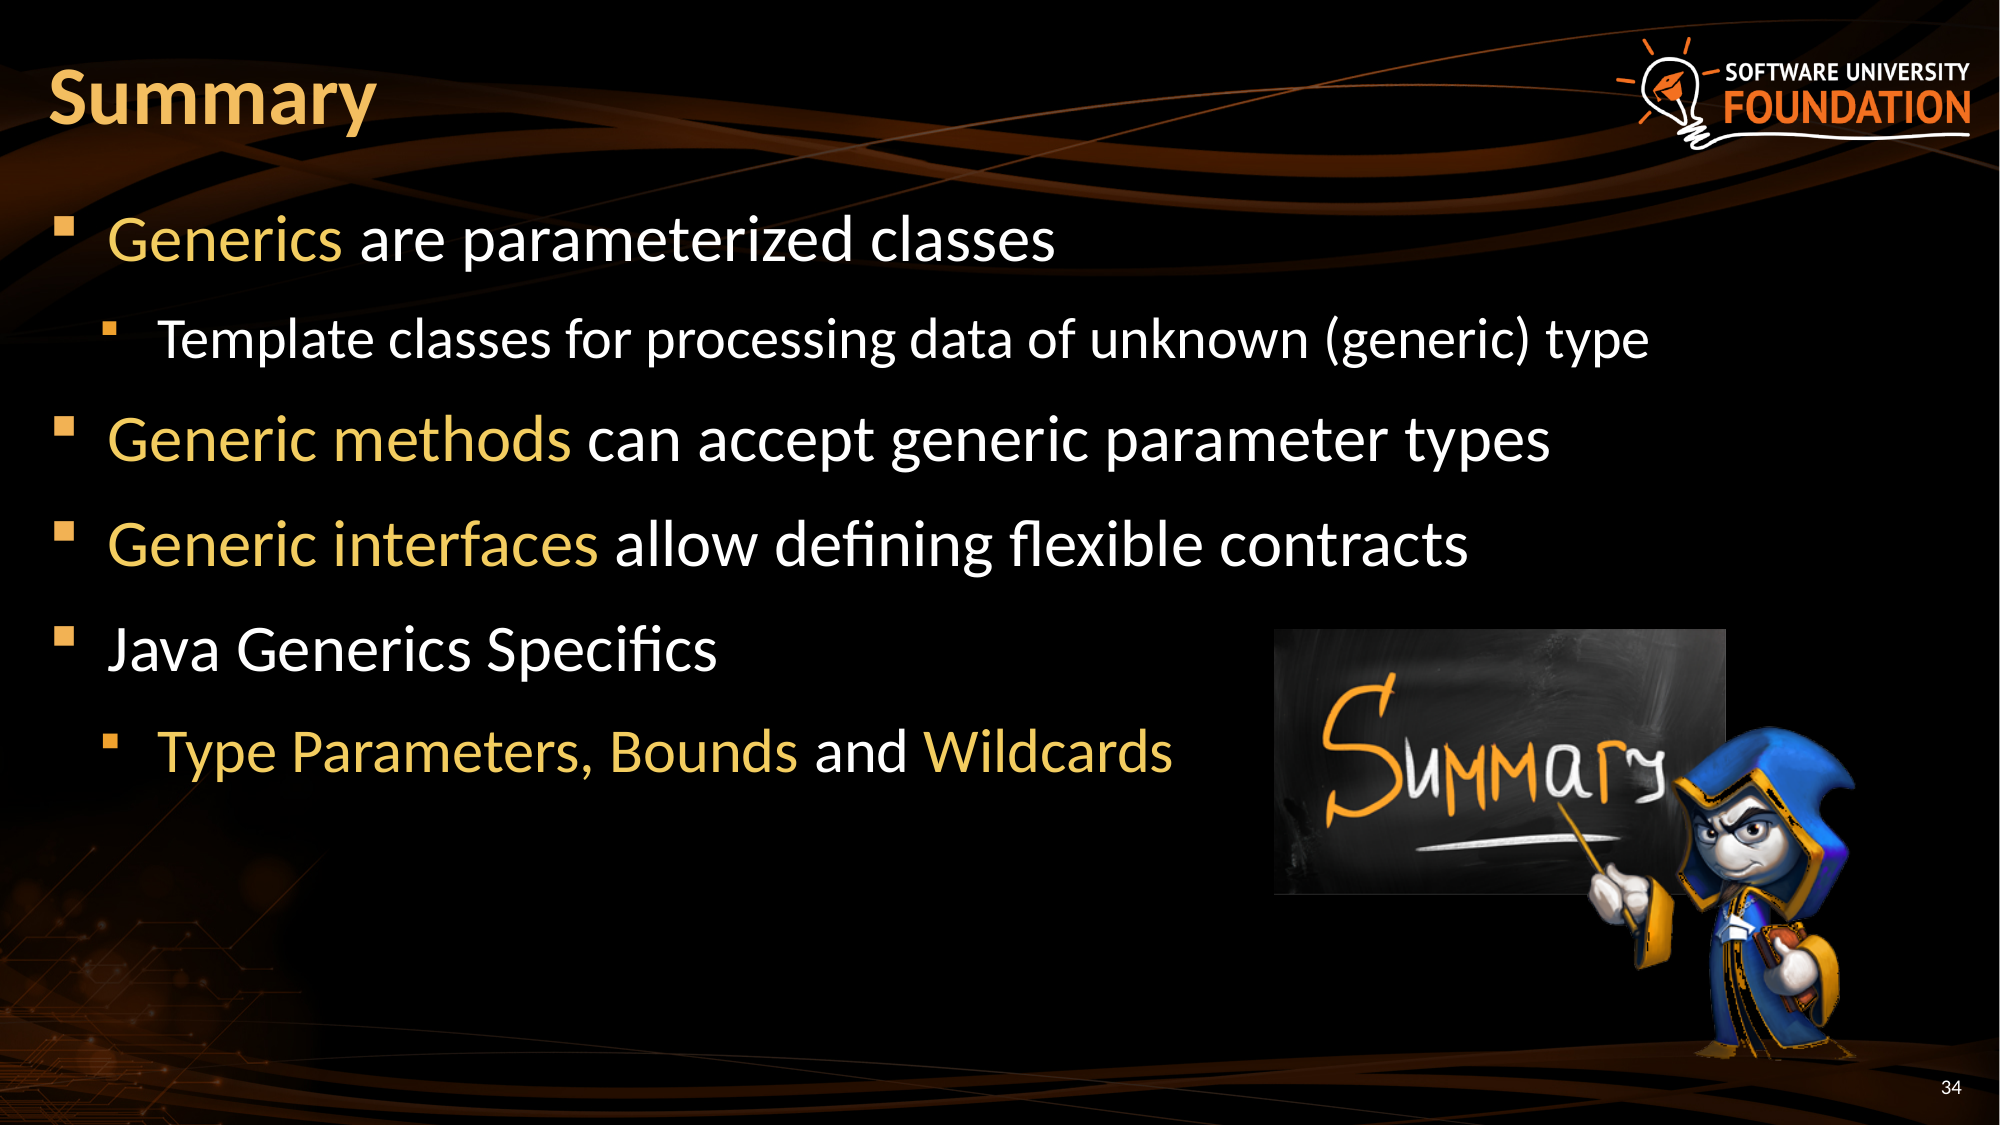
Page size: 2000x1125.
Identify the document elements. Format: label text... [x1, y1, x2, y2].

picture [0, 0, 2000, 1125]
title Summary [30, 6, 1602, 189]
list Generics are parameterized classes Template classes for processing data of unknown (generic) type Generic methods can accept generic parameter types Generic interfaces allow defining flexible contracts Java Generics Specifics Type Parameters, Bounds and Wildcards [31, 188, 1968, 1103]
